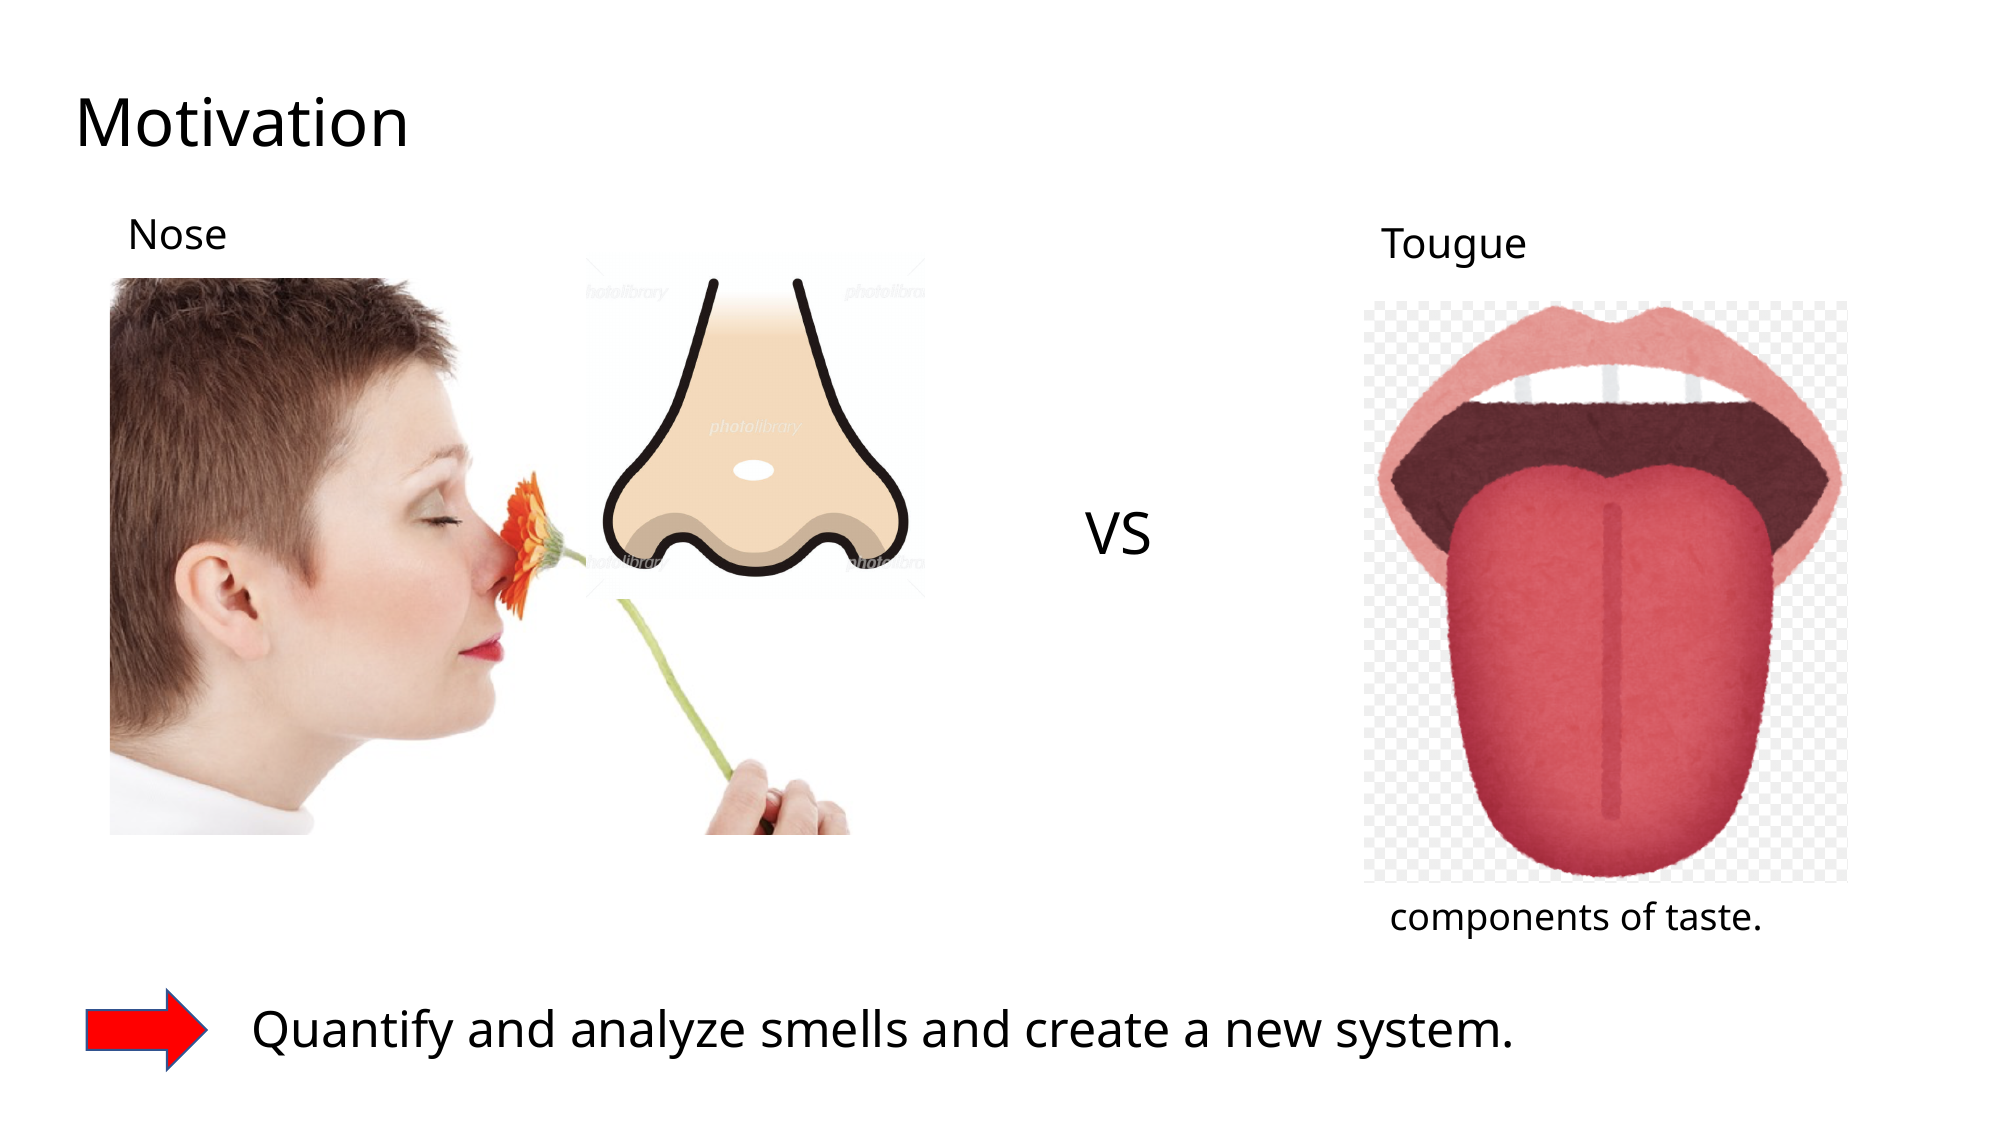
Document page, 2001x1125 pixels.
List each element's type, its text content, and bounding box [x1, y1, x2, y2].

text_box components of taste. [1365, 885, 1778, 946]
text_box VS [1070, 488, 1167, 574]
text_box [85, 987, 209, 1073]
text_box Tougue [1366, 209, 1543, 275]
text_box Nose [112, 200, 243, 265]
picture [1364, 301, 1848, 883]
text_box Motivation [59, 72, 426, 168]
text_box Quantify and analyze smells and create a new system. [236, 990, 1958, 1065]
picture [109, 252, 925, 835]
